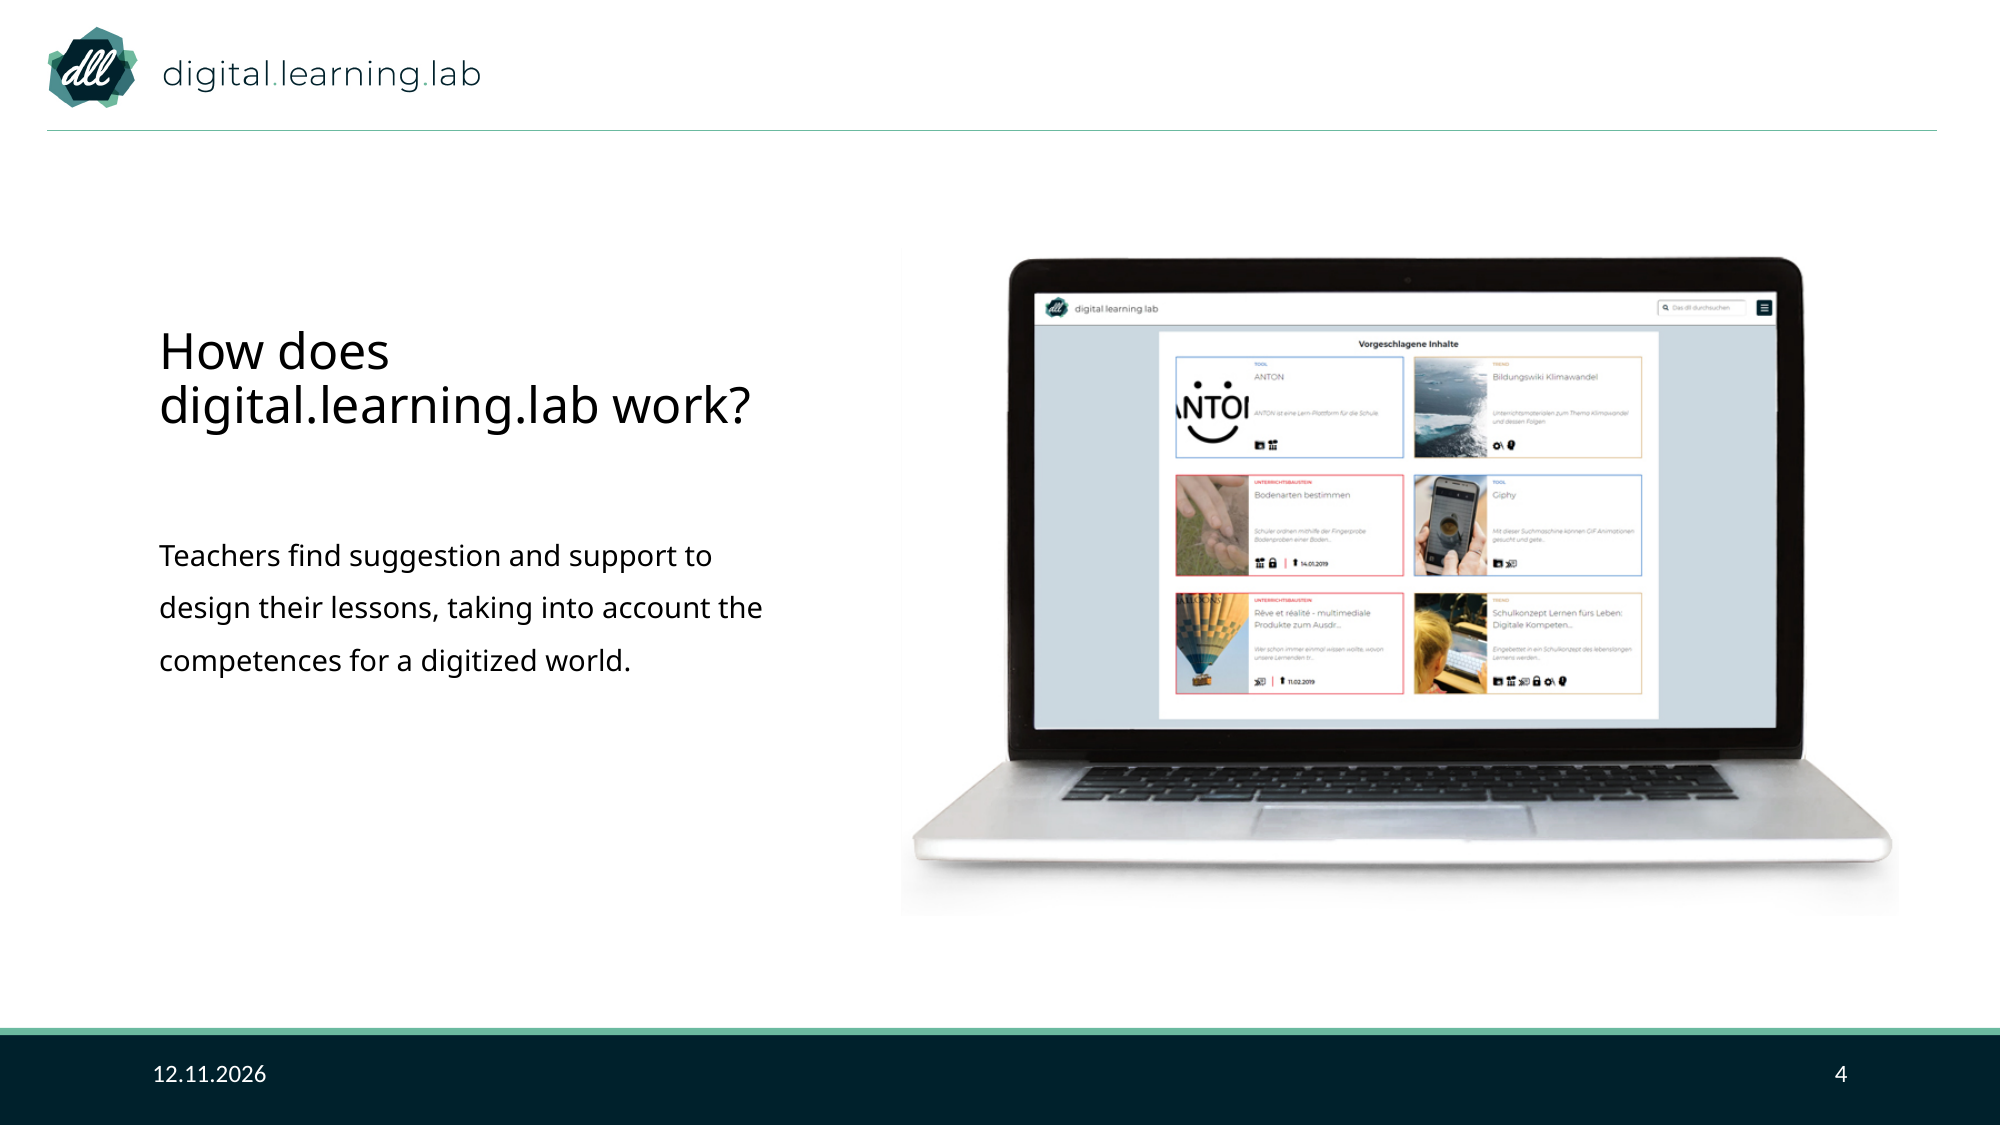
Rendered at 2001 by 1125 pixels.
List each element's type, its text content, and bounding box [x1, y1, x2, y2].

slide_number 4 [1412, 1042, 1863, 1103]
list Teachers find suggestion and support to design their lessons, taking into account the competences for a digitized world. [144, 512, 791, 958]
list How does digital.learning.lab work? [144, 318, 901, 488]
picture [901, 248, 1900, 916]
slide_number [137, 1042, 588, 1103]
picture [47, 26, 480, 108]
